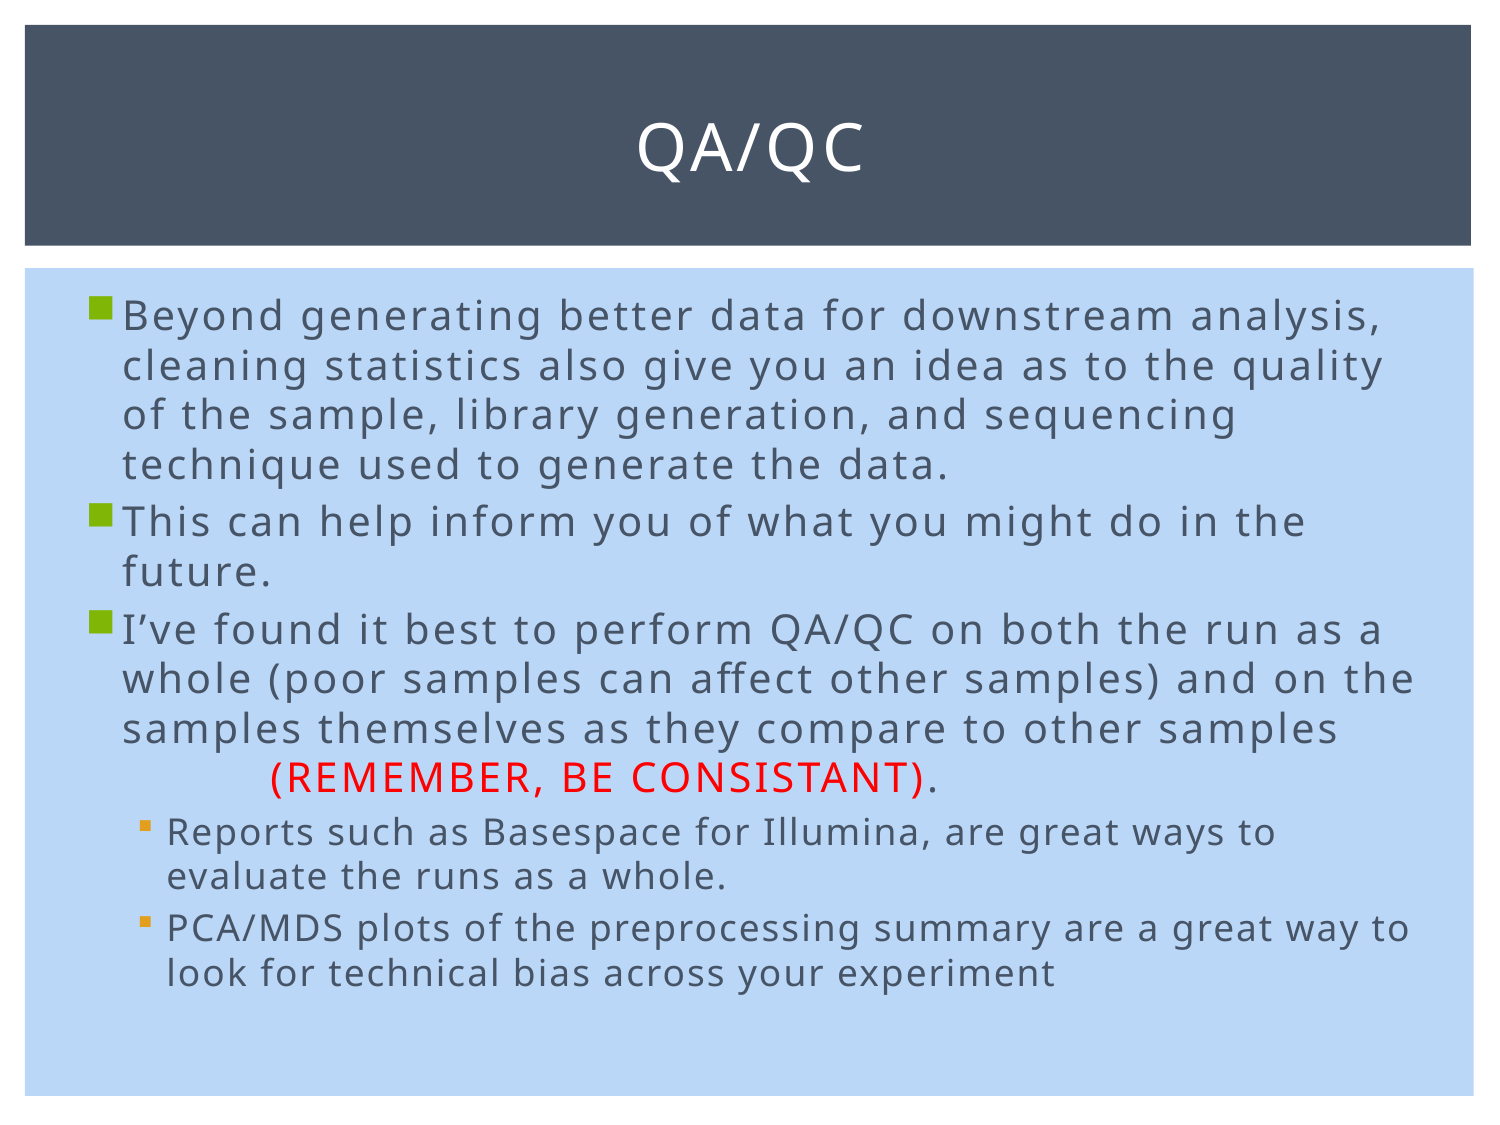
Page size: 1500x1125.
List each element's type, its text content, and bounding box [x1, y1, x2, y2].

title QA/QC [62, 58, 1438, 232]
list Beyond generating better data for downstream analysis, cleaning statistics also give you an idea as to the quality of the sample, library generation, and sequencing technique used to generate the data. This can help inform you of what you might do in the future. I’ve found it best to perform QA/QC on both the run as a whole (poor samples can affect other samples) and on the samples themselves as they compare to other samples (REMEMBER, BE CONSISTANT). Reports such as Basespace for Illumina, are great ways to evaluate the runs as a whole. PCA/MDS plots of the preprocessing summary are a great way to look for technical bias across your experiment [62, 281, 1442, 1005]
